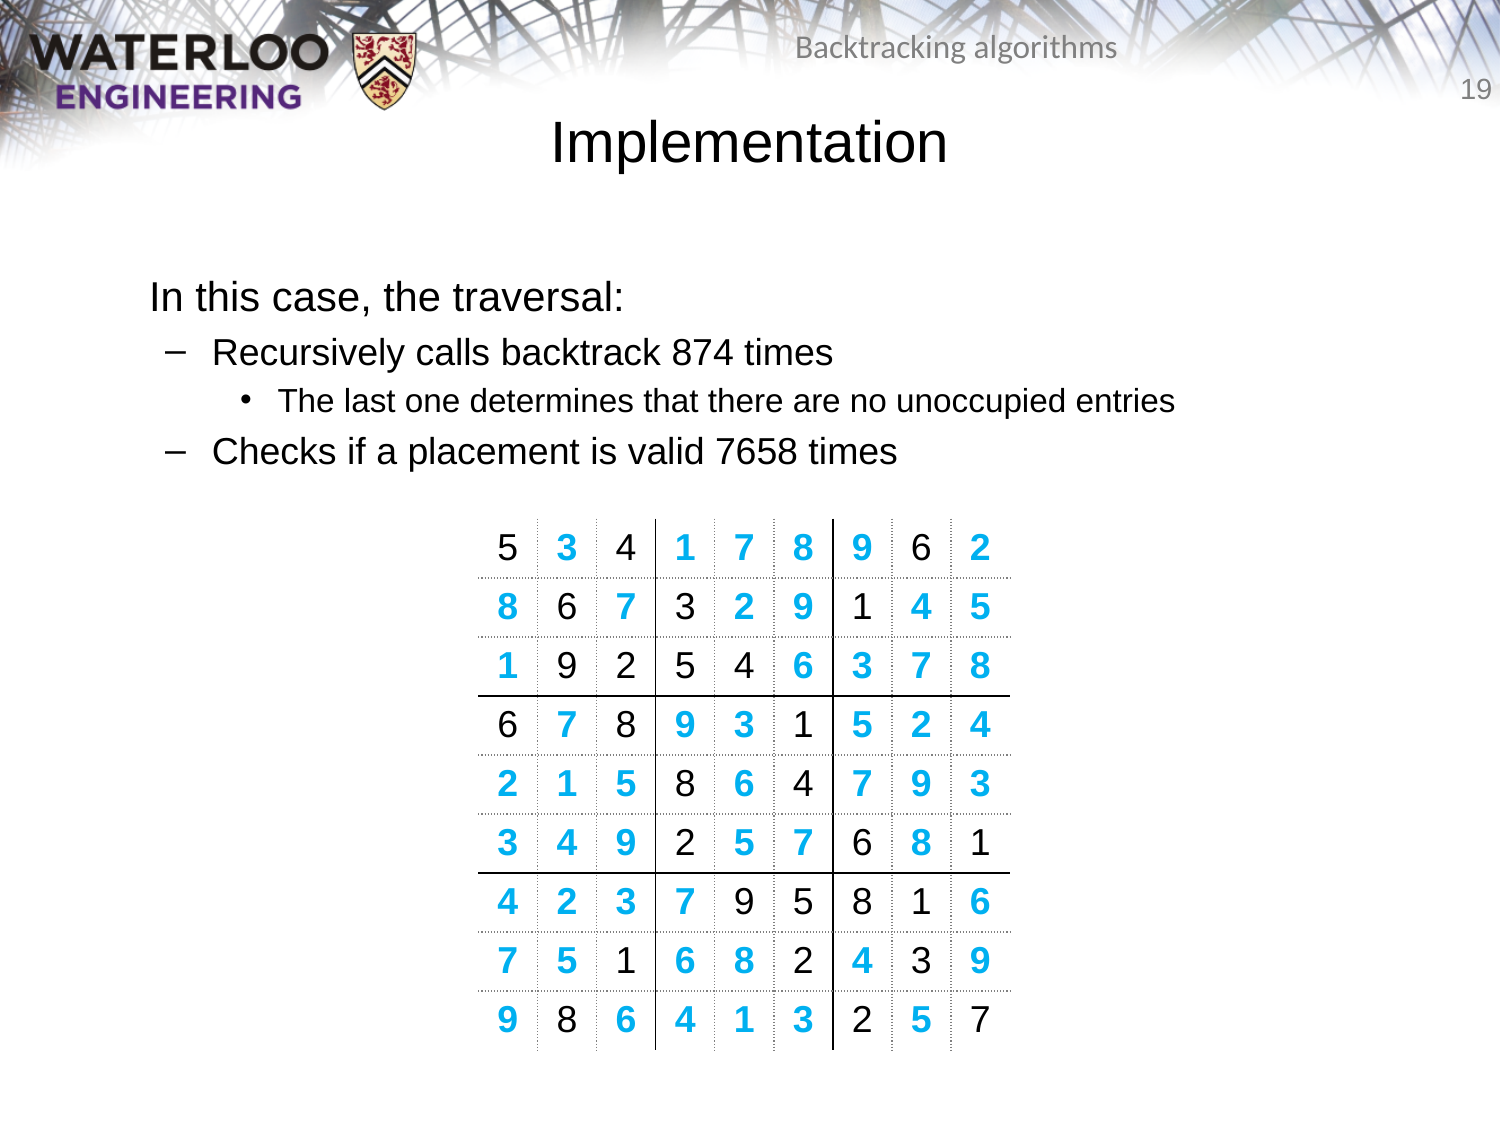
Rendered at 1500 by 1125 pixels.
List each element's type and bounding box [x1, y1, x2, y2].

table_header [834, 519, 1010, 578]
table_cell [478, 578, 655, 695]
table_cell [656, 578, 832, 695]
picture [0, 0, 1500, 1125]
table_cell [656, 874, 832, 1050]
table_header [478, 519, 655, 578]
table_cell [478, 874, 655, 1050]
table_cell [834, 578, 1010, 695]
table_header [656, 519, 832, 578]
title [74, 44, 1426, 233]
table_cell [834, 697, 1010, 872]
list [74, 262, 1426, 1006]
table_cell [656, 697, 832, 872]
table_cell [478, 697, 655, 872]
table_cell [834, 874, 1010, 1050]
